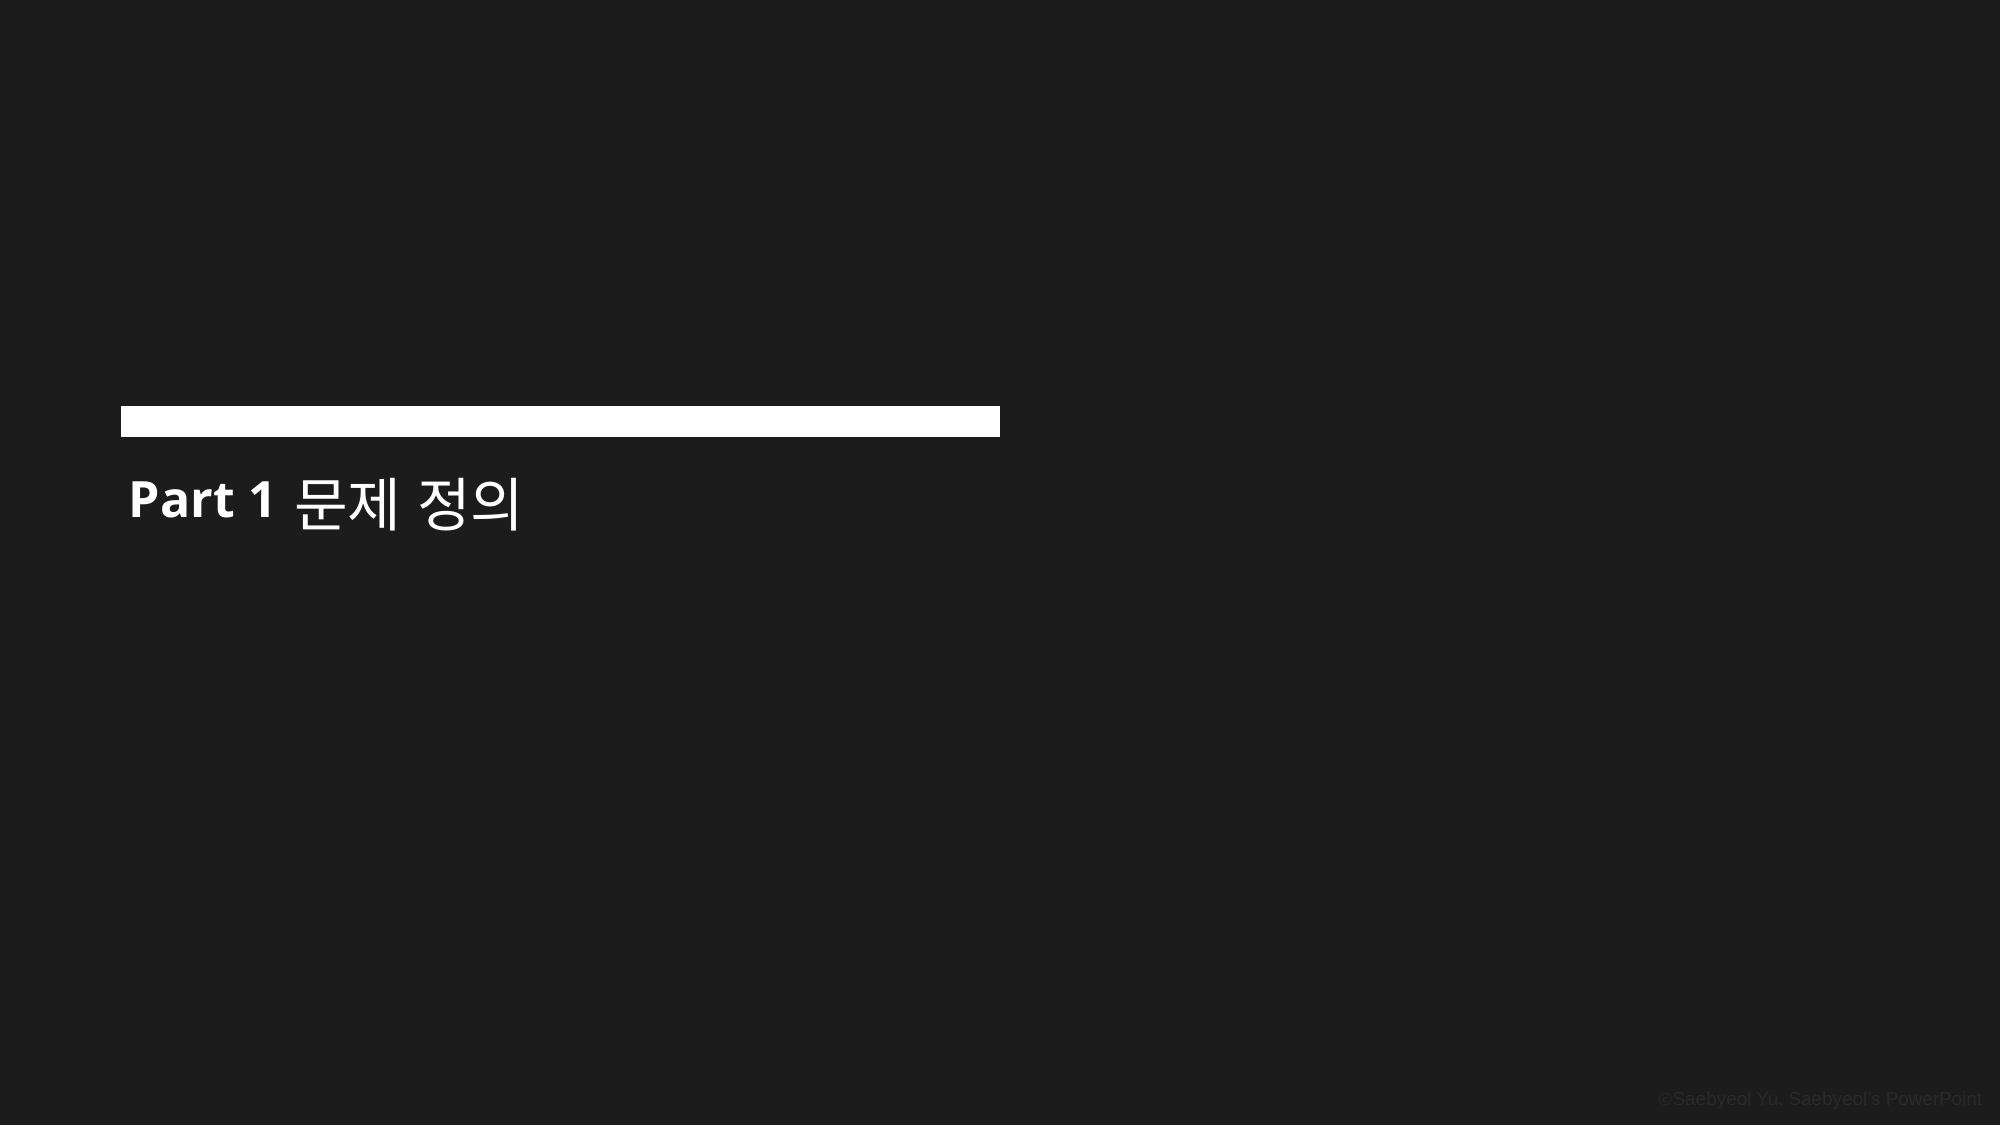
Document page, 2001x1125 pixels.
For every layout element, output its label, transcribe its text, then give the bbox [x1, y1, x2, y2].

text_box 문제 정의 [279, 460, 540, 545]
text_box Part 1 [114, 460, 279, 535]
